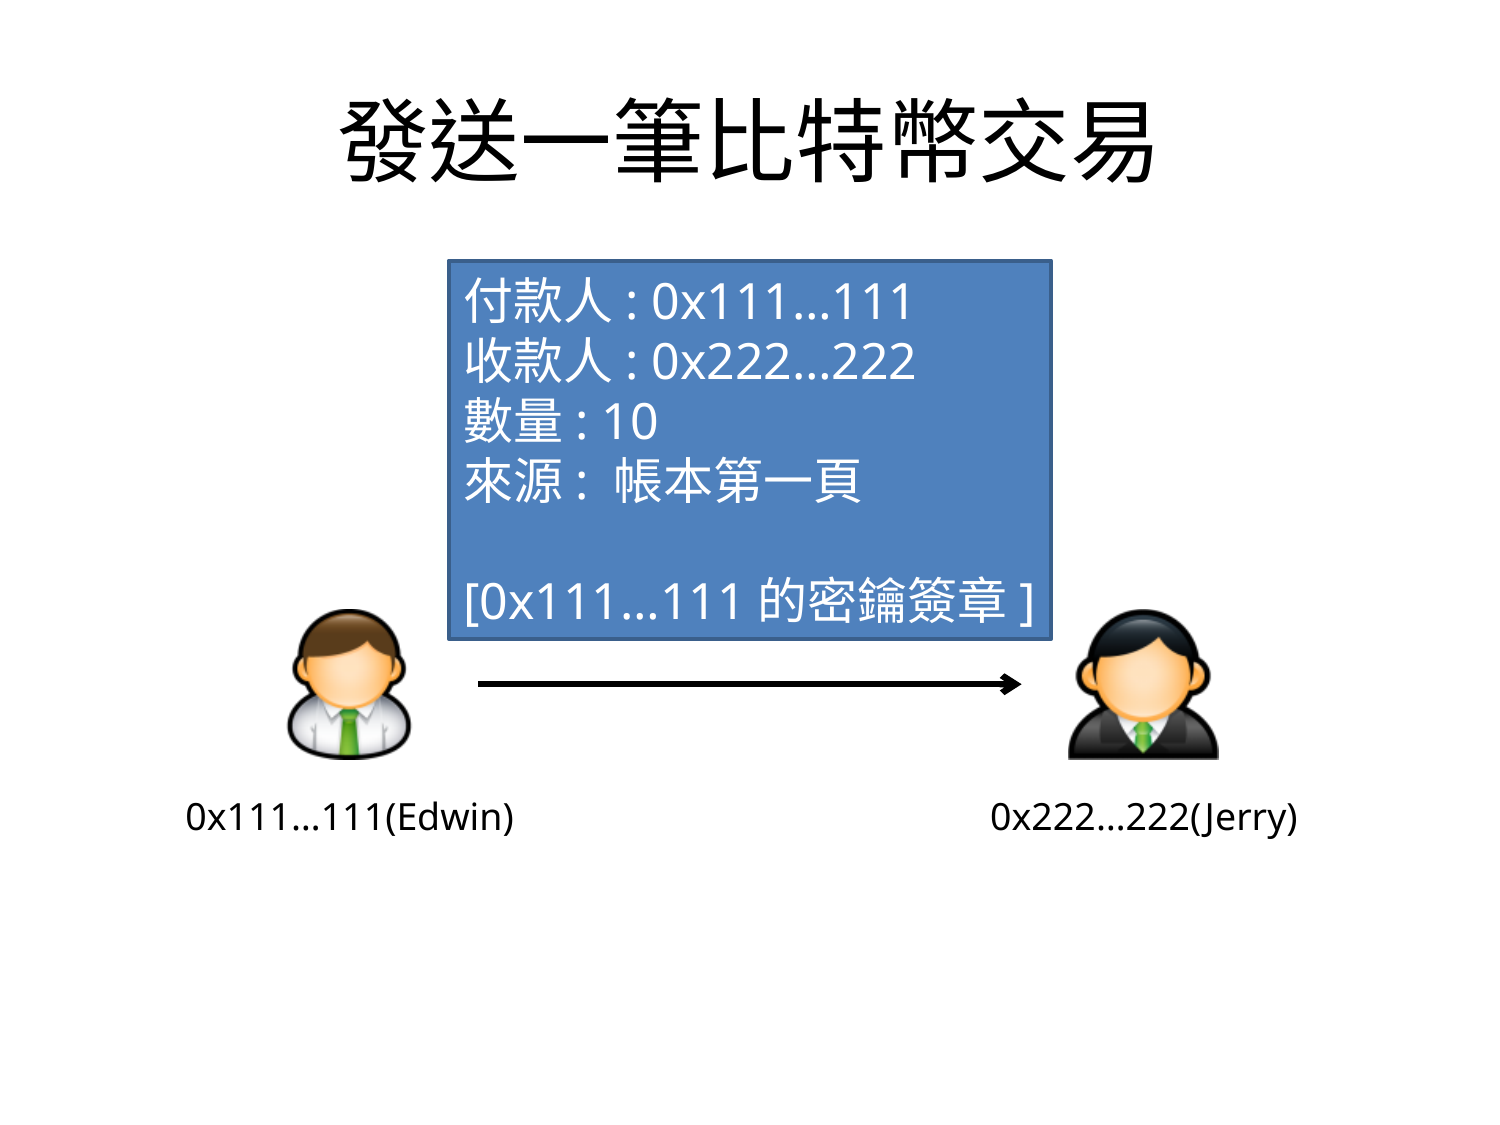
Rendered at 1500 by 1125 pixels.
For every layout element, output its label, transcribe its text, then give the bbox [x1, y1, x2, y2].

text_box 付款人: 0x111…111 收款人: 0x222…222 數量: 10 來源: 帳本第一頁 [0x111…111的密鑰簽章] [447, 259, 1053, 641]
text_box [172, 608, 528, 847]
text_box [975, 608, 1313, 847]
title 發送一筆比特幣交易 [75, 45, 1425, 233]
